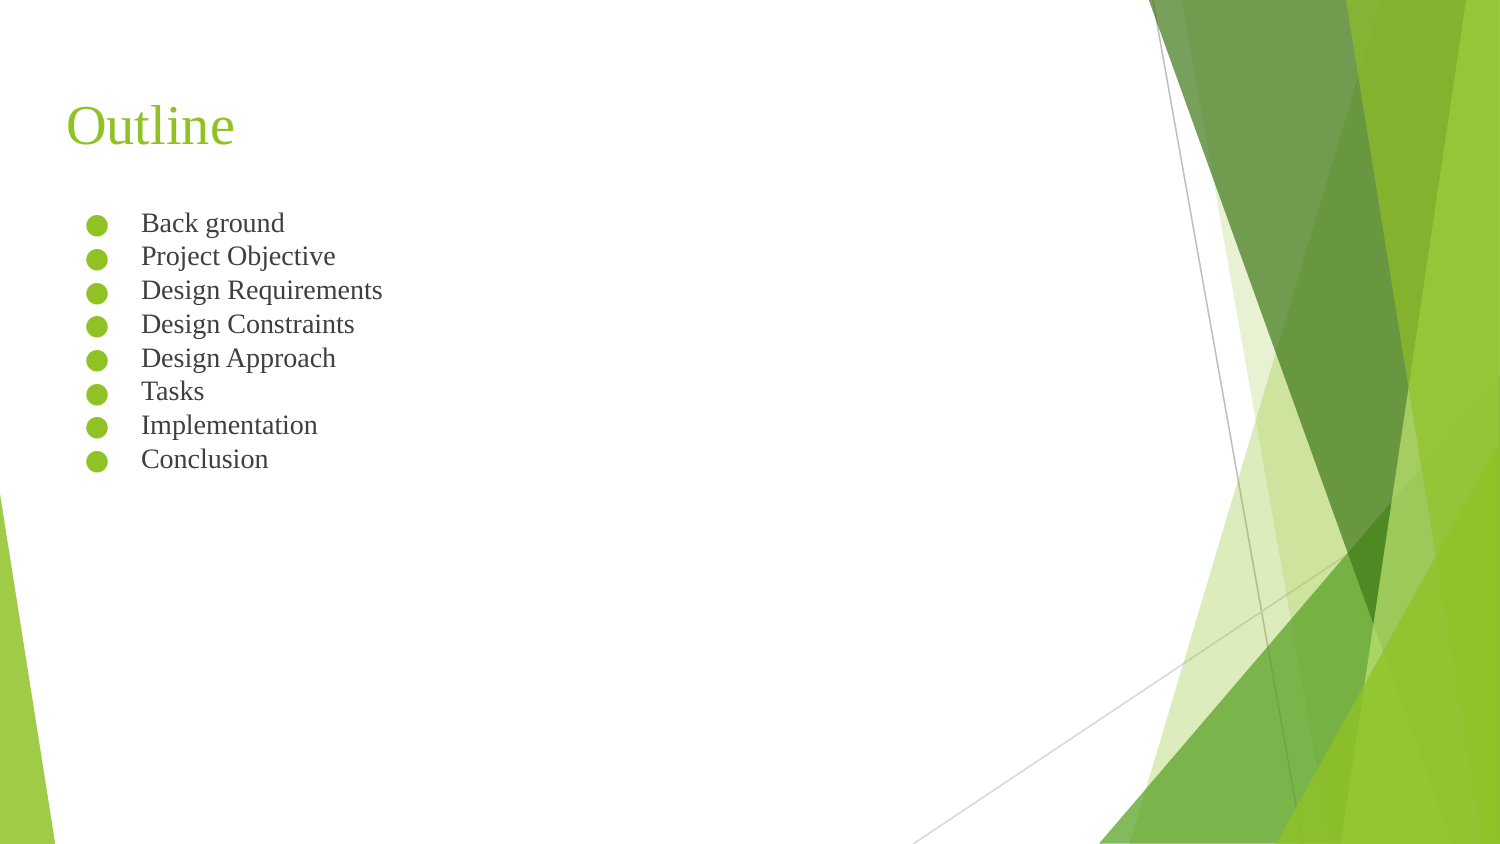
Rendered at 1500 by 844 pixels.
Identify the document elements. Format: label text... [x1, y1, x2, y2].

title Outline [51, 72, 1449, 167]
list Back ground Project Objective Design Requirements Design Constraints Design Approach Tasks Implementation Conclusion [51, 189, 1449, 750]
